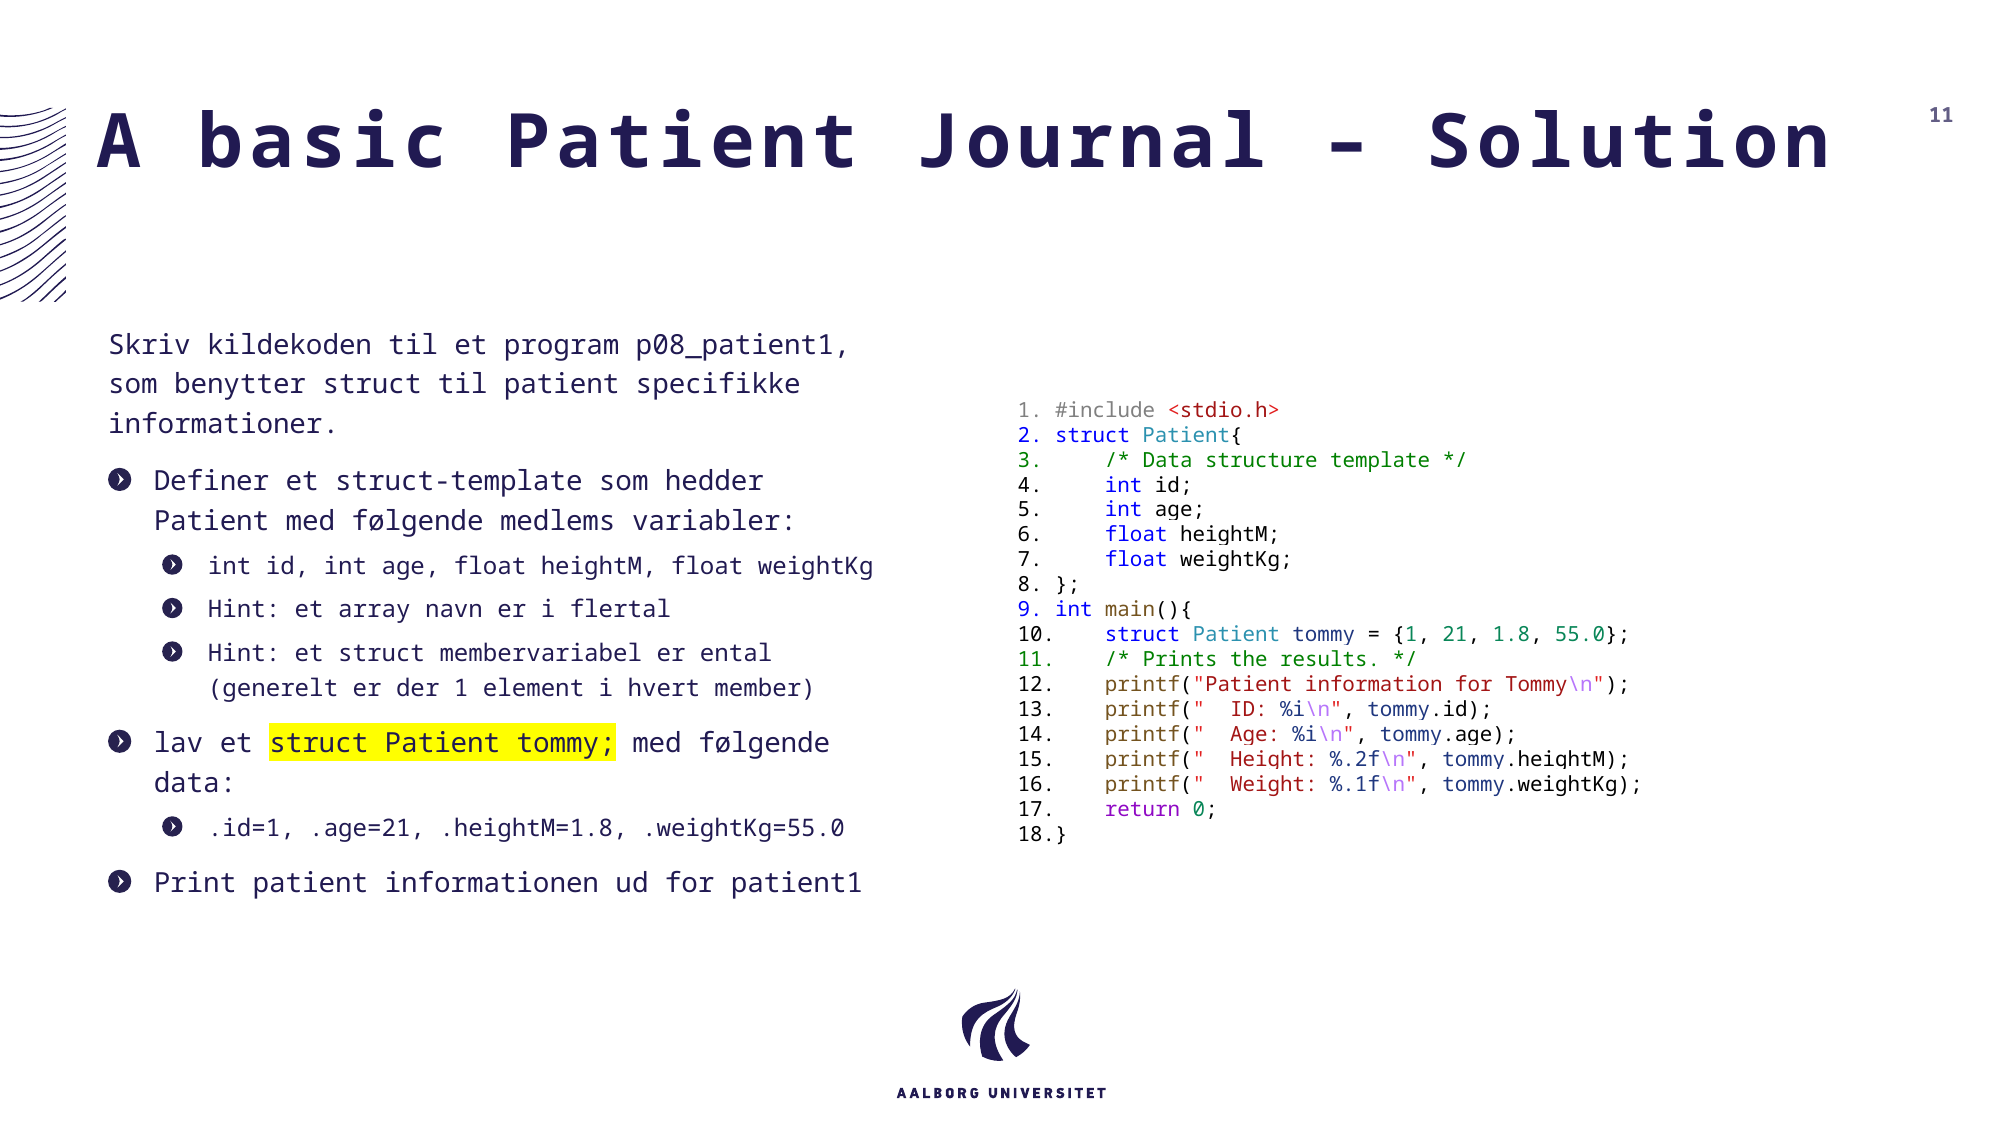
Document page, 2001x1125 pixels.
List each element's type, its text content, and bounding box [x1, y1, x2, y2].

title A basic Patient Journal – Solution [96, 60, 1851, 303]
text_box #include <stdio.h> struct Patient{ /* Data structure template */ int id; int age; float heightM; float weightKg; }; int main(){ struct Patient tommy = {1, 21, 1.8, 55.0}; /* Prints the results. */ printf("Patient information for Tommy\n"); printf(" ID: %i\n", tommy.id); printf(" Age: %i\n", tommy.age); printf(" Height: %.2f\n", tommy.heightM); printf(" Weight: %.1f\n", tommy.weightKg); return 0; } [1002, 388, 1907, 854]
slide_number 11 [1860, 97, 1954, 135]
list Skriv kildekoden til et program p08_patient1, som benytter struct til patient specifikke informationer. Definer et struct-template som hedder Patient med følgende medlems variabler: int id, int age, float heightM, float weightKg Hint: et array navn er i flertal Hint: et struct membervariabel er ental (generelt er der 1 element i hvert member) lav et struct Patient tommy; med følgende data: .id=1, .age=21, .heightM=1.8, .weightKg=55.0 Print patient informationen ud for patient1 [108, 312, 877, 921]
